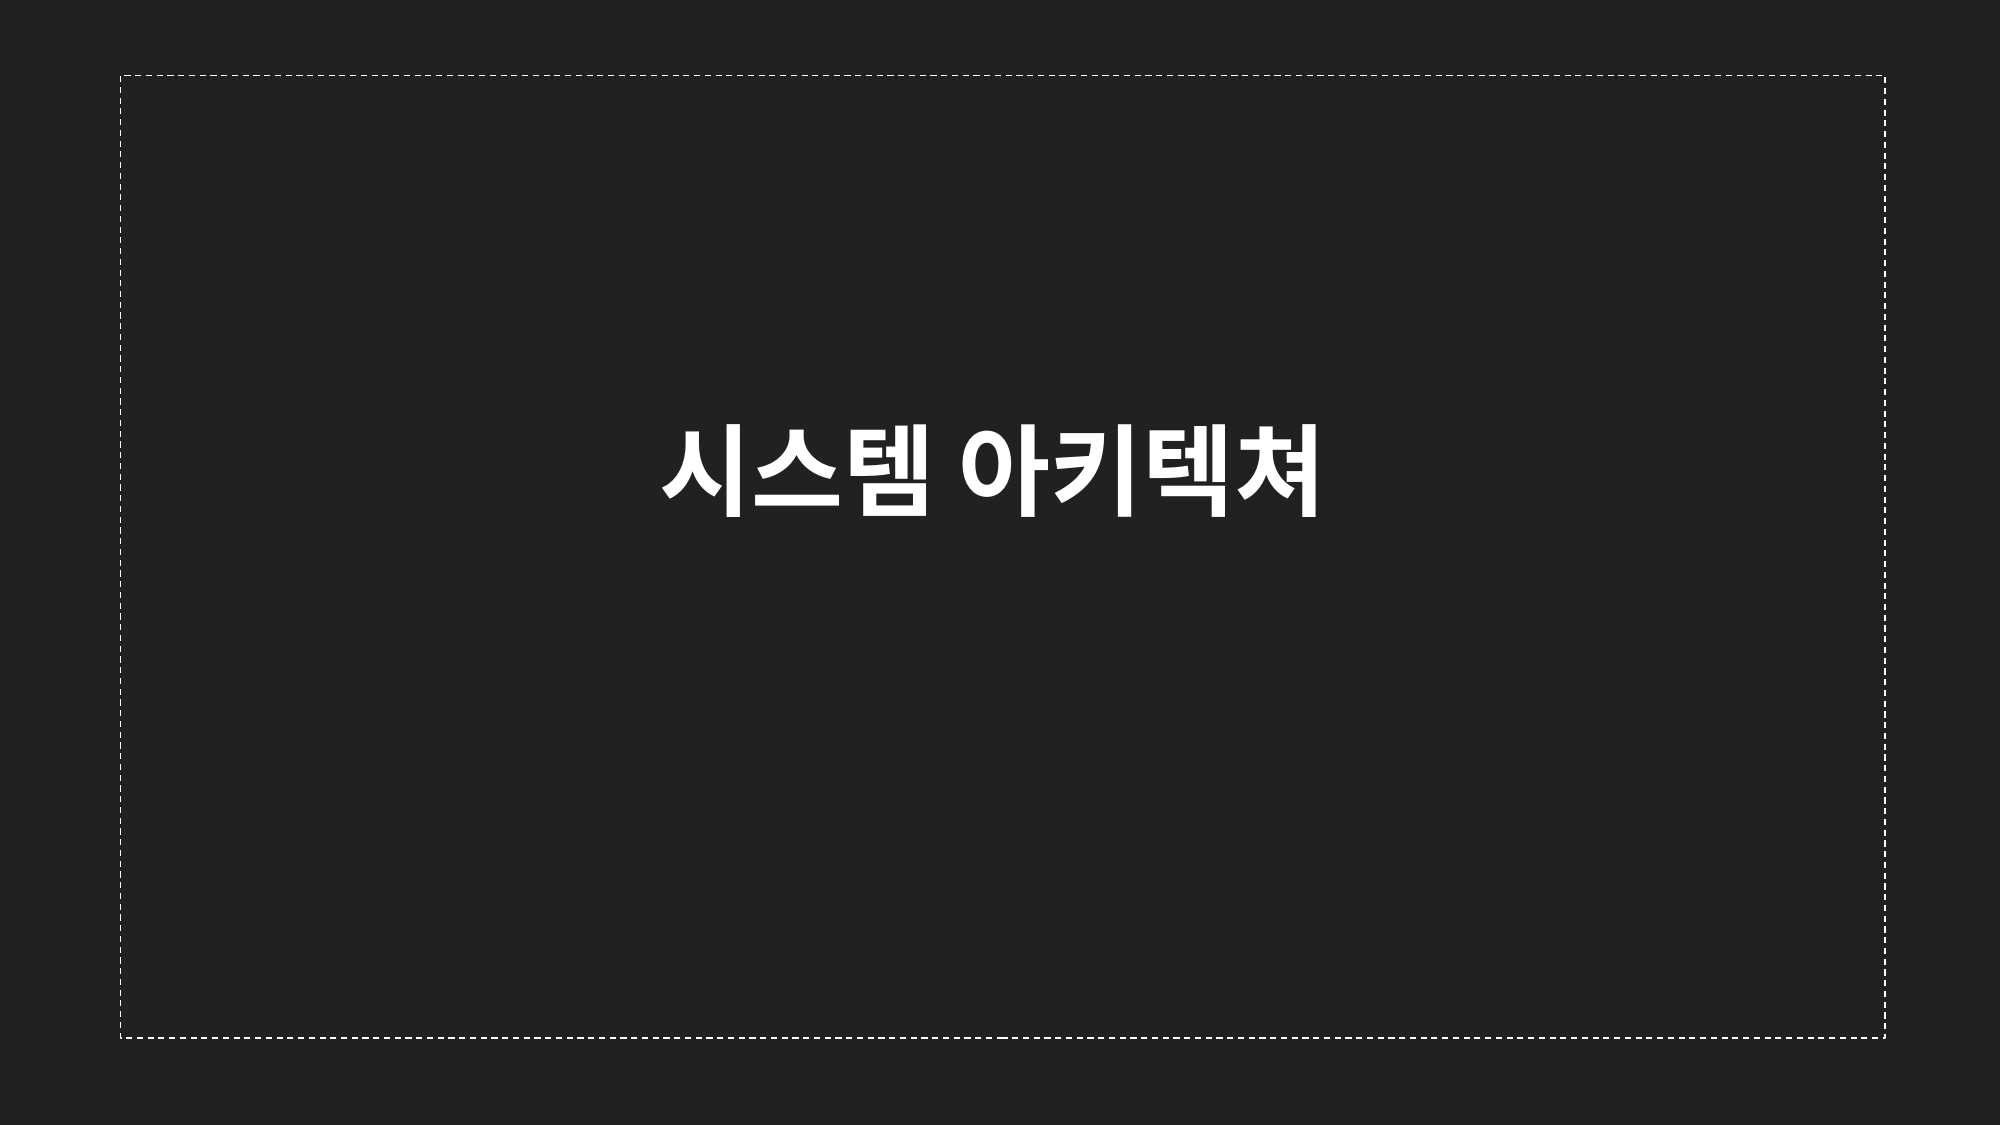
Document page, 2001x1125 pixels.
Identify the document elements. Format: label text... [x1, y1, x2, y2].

text_box [120, 75, 1885, 1038]
text_box 시스템 아키텍쳐 [567, 415, 1419, 523]
